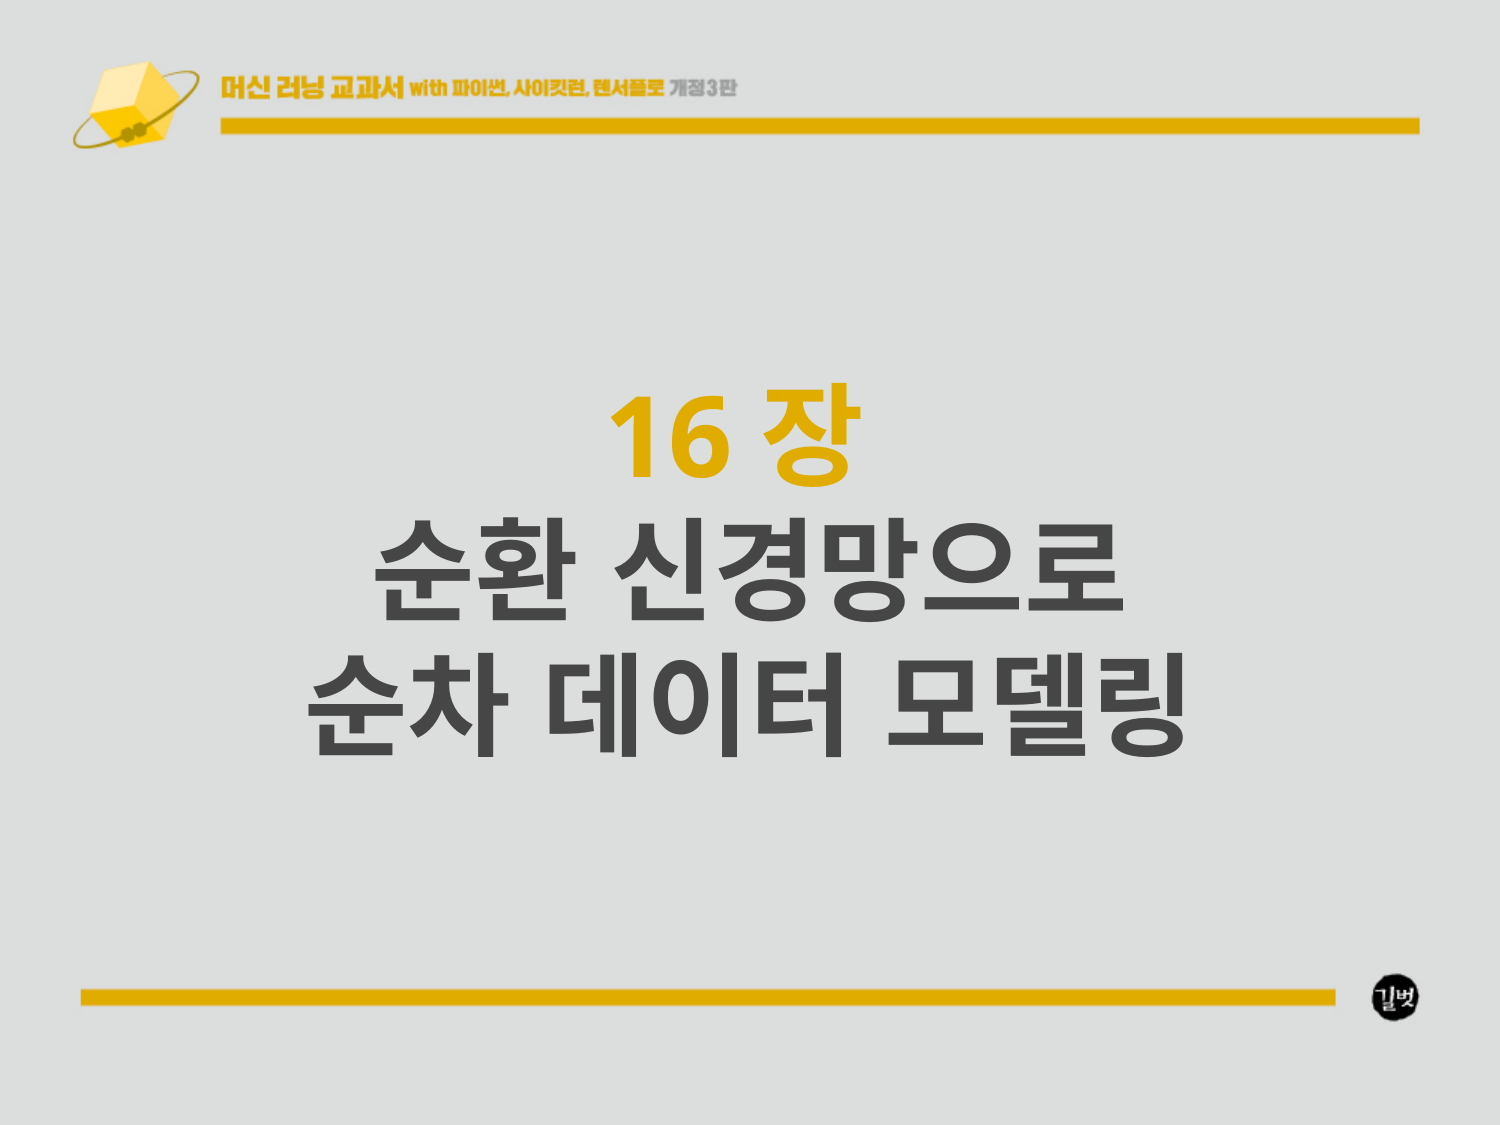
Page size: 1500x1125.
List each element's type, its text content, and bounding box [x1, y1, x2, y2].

picture [0, 676, 1500, 1125]
text_box 16장 순환 신경망으로 순차 데이터 모델링 [0, 364, 1500, 676]
picture [0, 0, 1500, 364]
